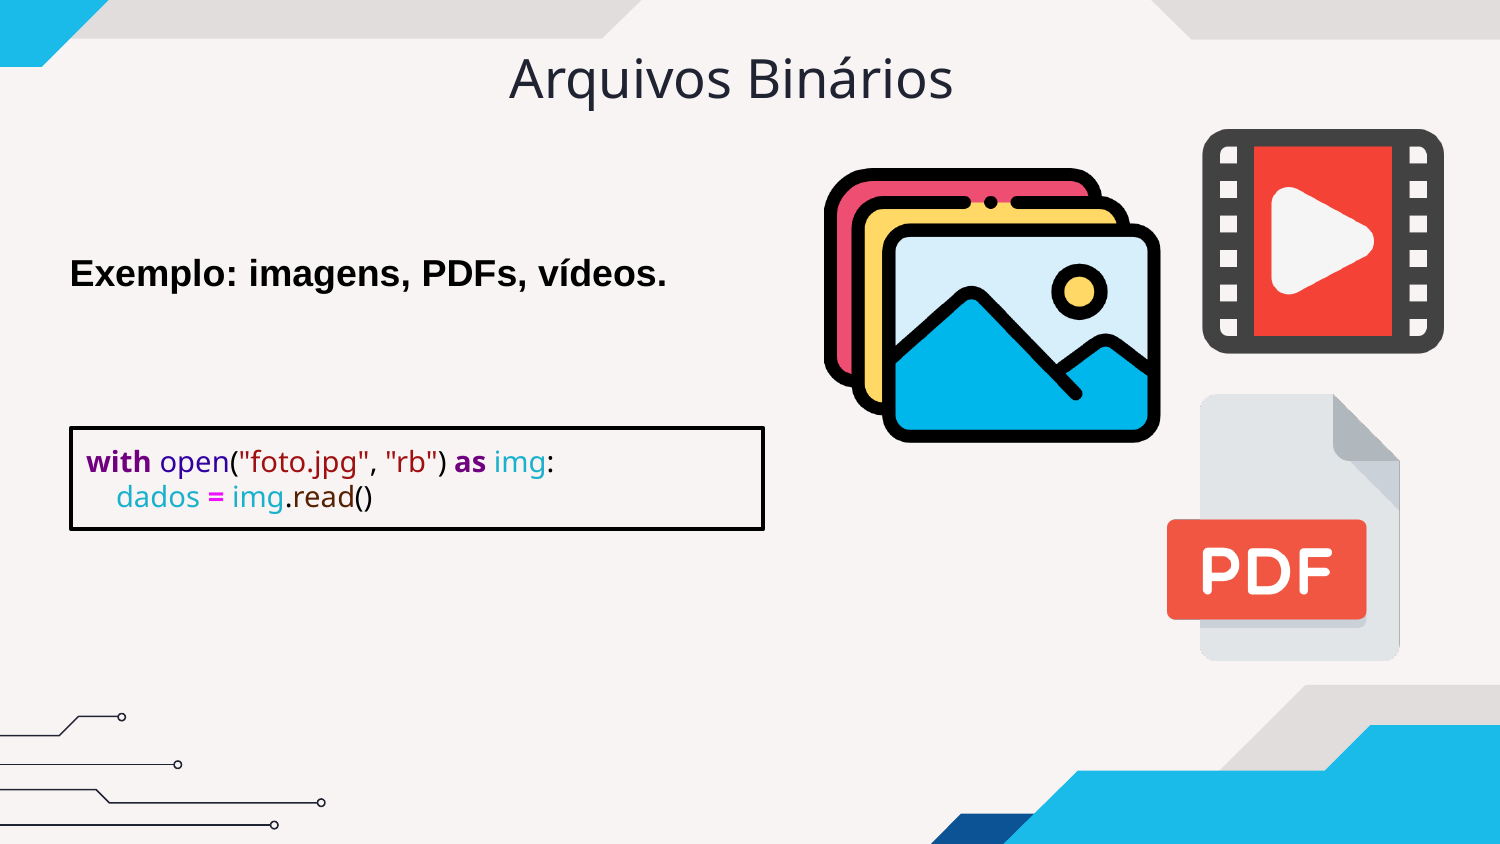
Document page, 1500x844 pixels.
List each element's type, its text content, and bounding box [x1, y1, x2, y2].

text_box Arquivos Binários [201, 28, 1264, 124]
picture [824, 136, 1416, 661]
text_box Exemplo: imagens, PDFs, vídeos. [54, 227, 704, 310]
text_box with open("foto.jpg", "rb") as img: dados = img.read() [71, 428, 764, 530]
picture [1184, 103, 1461, 380]
